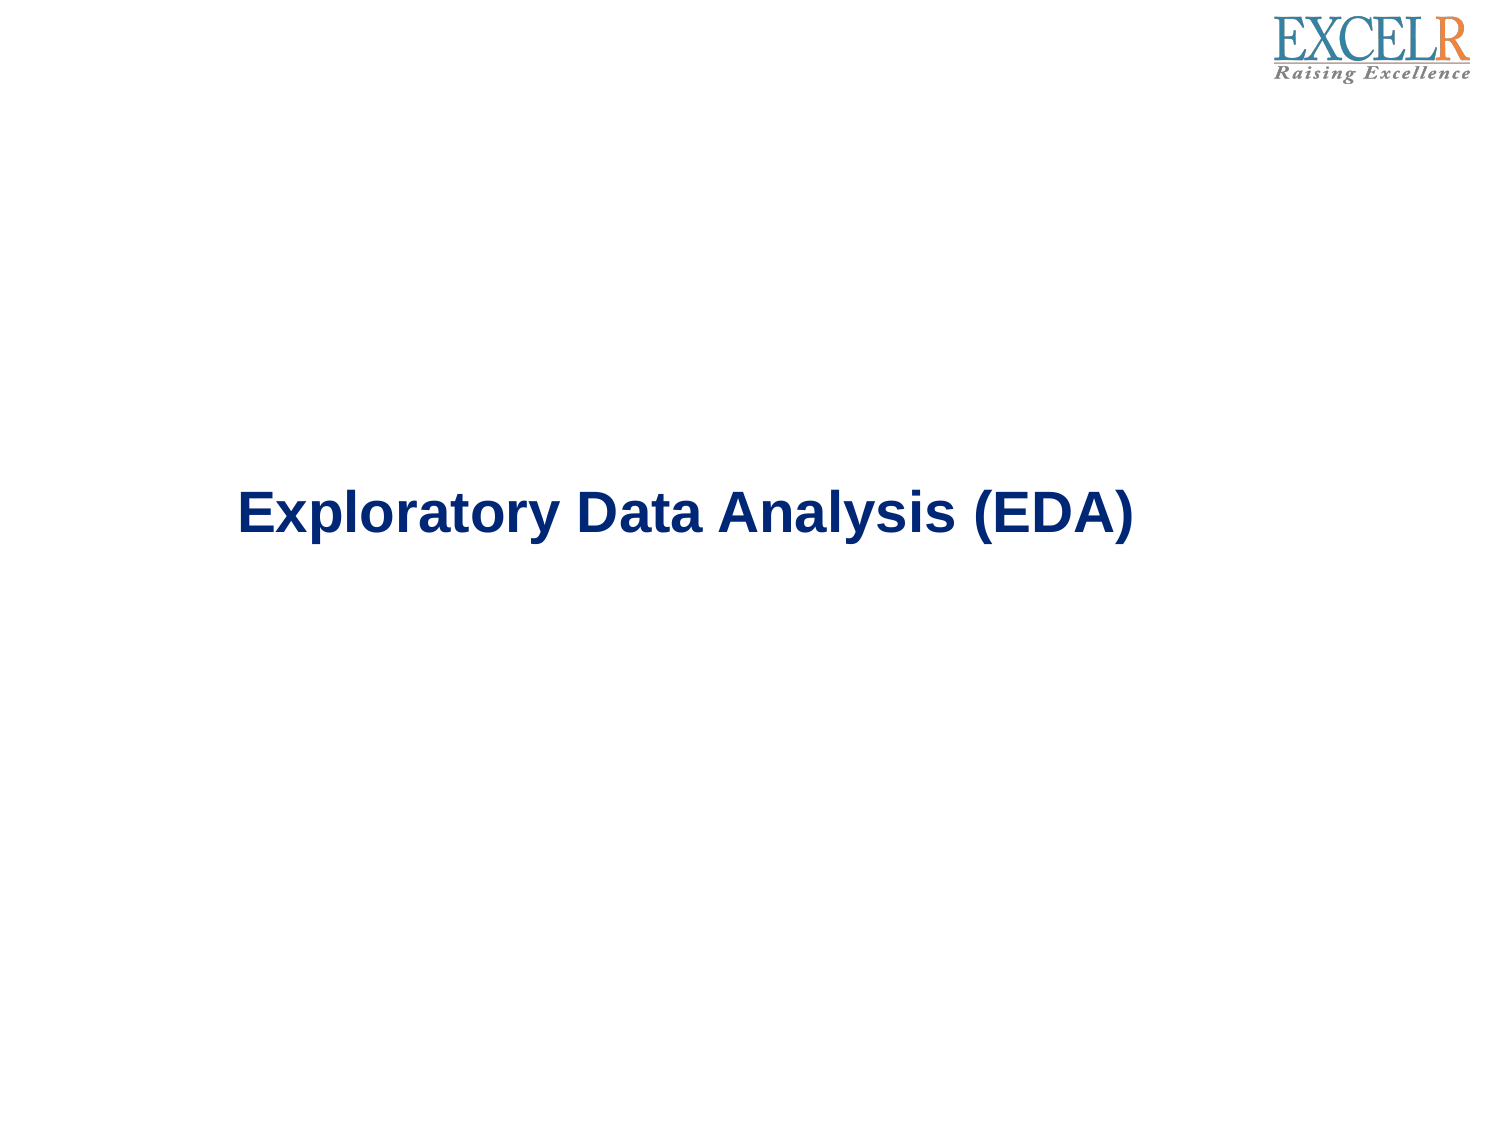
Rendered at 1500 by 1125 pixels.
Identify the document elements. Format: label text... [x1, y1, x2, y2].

text_box Exploratory Data Analysis (EDA) [222, 466, 1278, 552]
picture [1274, 16, 1470, 85]
